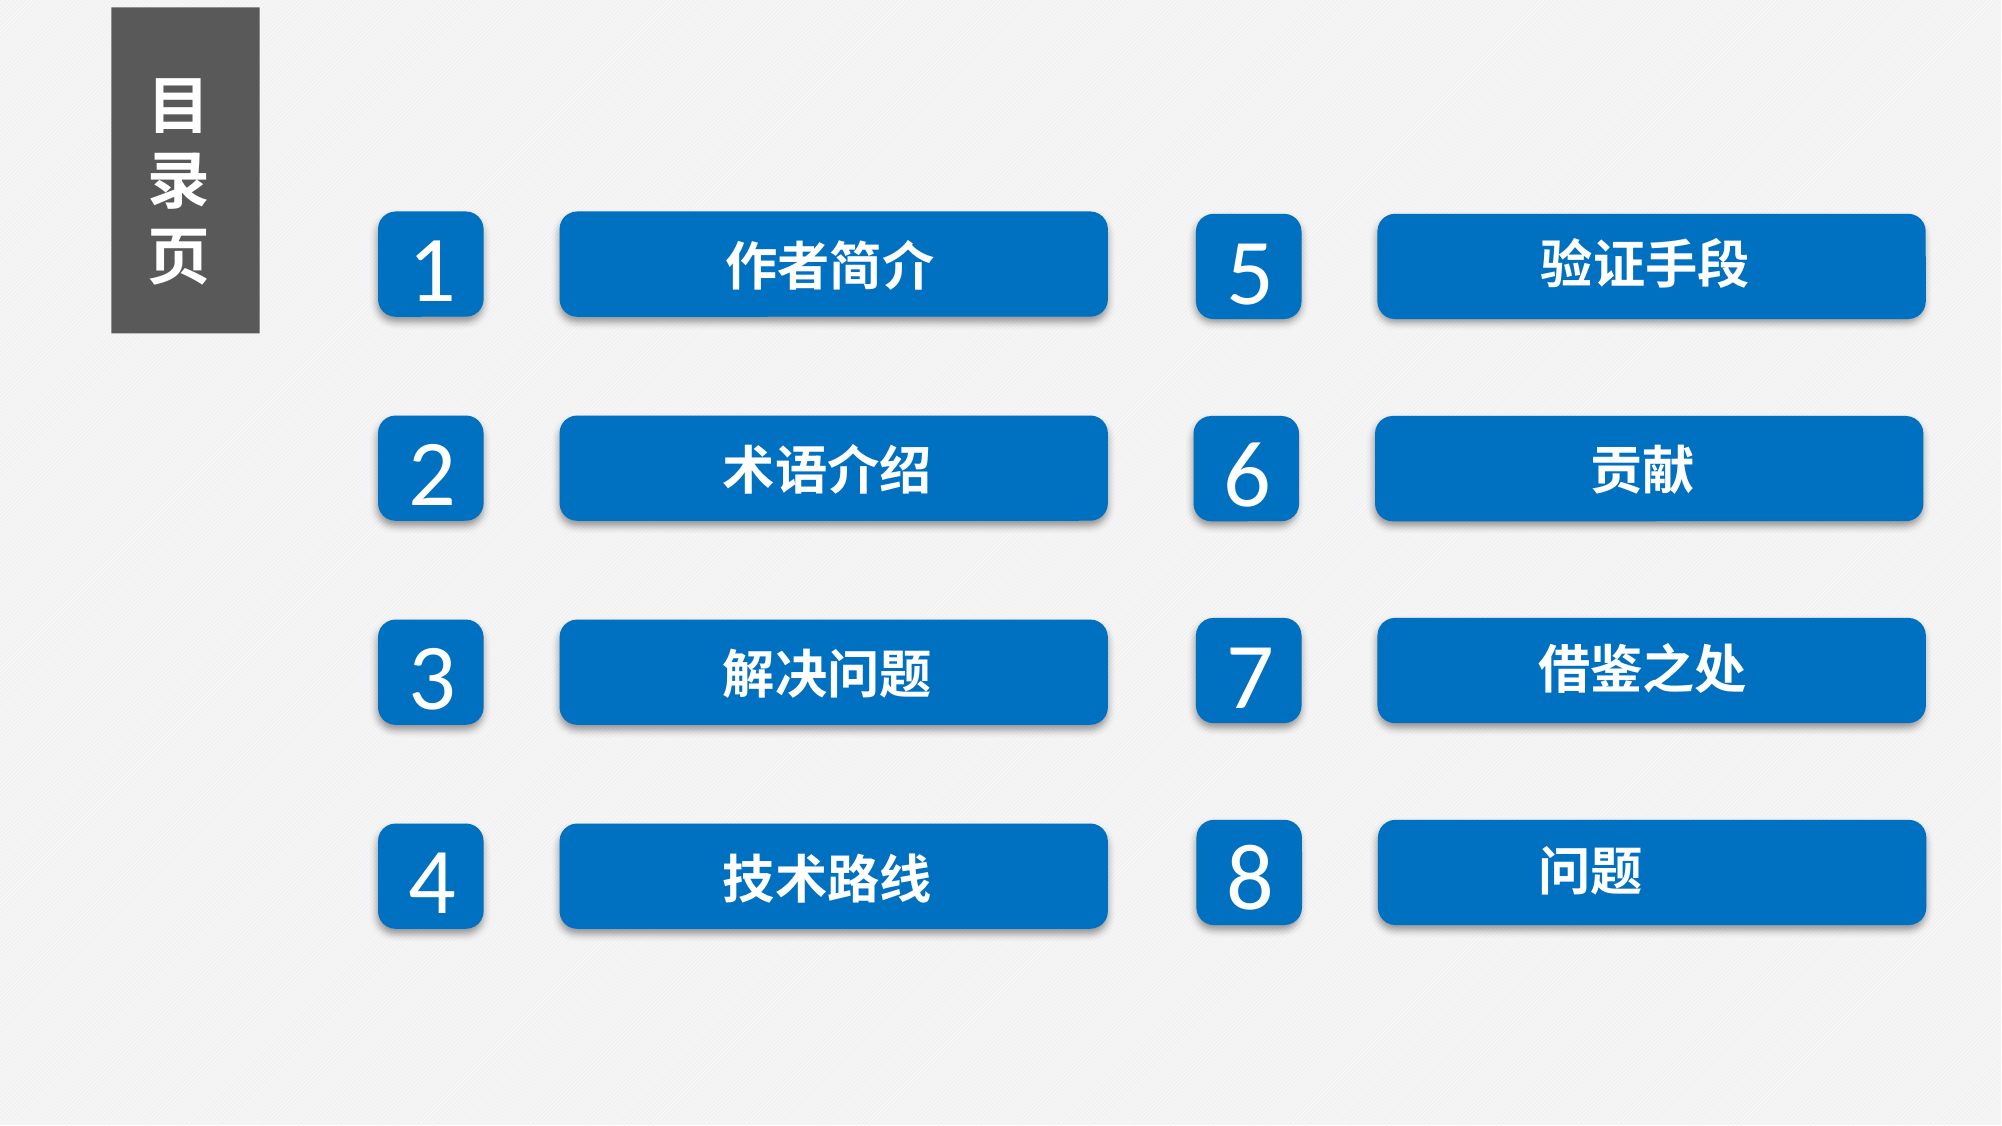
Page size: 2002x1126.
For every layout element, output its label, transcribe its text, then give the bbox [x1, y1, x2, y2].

text_box 1 [375, 209, 486, 319]
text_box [1377, 819, 1927, 926]
text_box 5 [1193, 211, 1304, 322]
text_box 2 [375, 413, 486, 523]
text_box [559, 415, 1109, 522]
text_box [1377, 617, 1927, 724]
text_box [1374, 415, 1924, 522]
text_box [110, 6, 265, 334]
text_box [559, 211, 1109, 317]
text_box 3 [375, 617, 486, 727]
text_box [559, 823, 1109, 930]
text_box 7 [1193, 615, 1304, 726]
text_box 6 [1191, 413, 1302, 524]
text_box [1377, 213, 1926, 320]
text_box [559, 619, 1109, 726]
text_box 8 [1194, 817, 1305, 928]
text_box 4 [375, 821, 486, 931]
